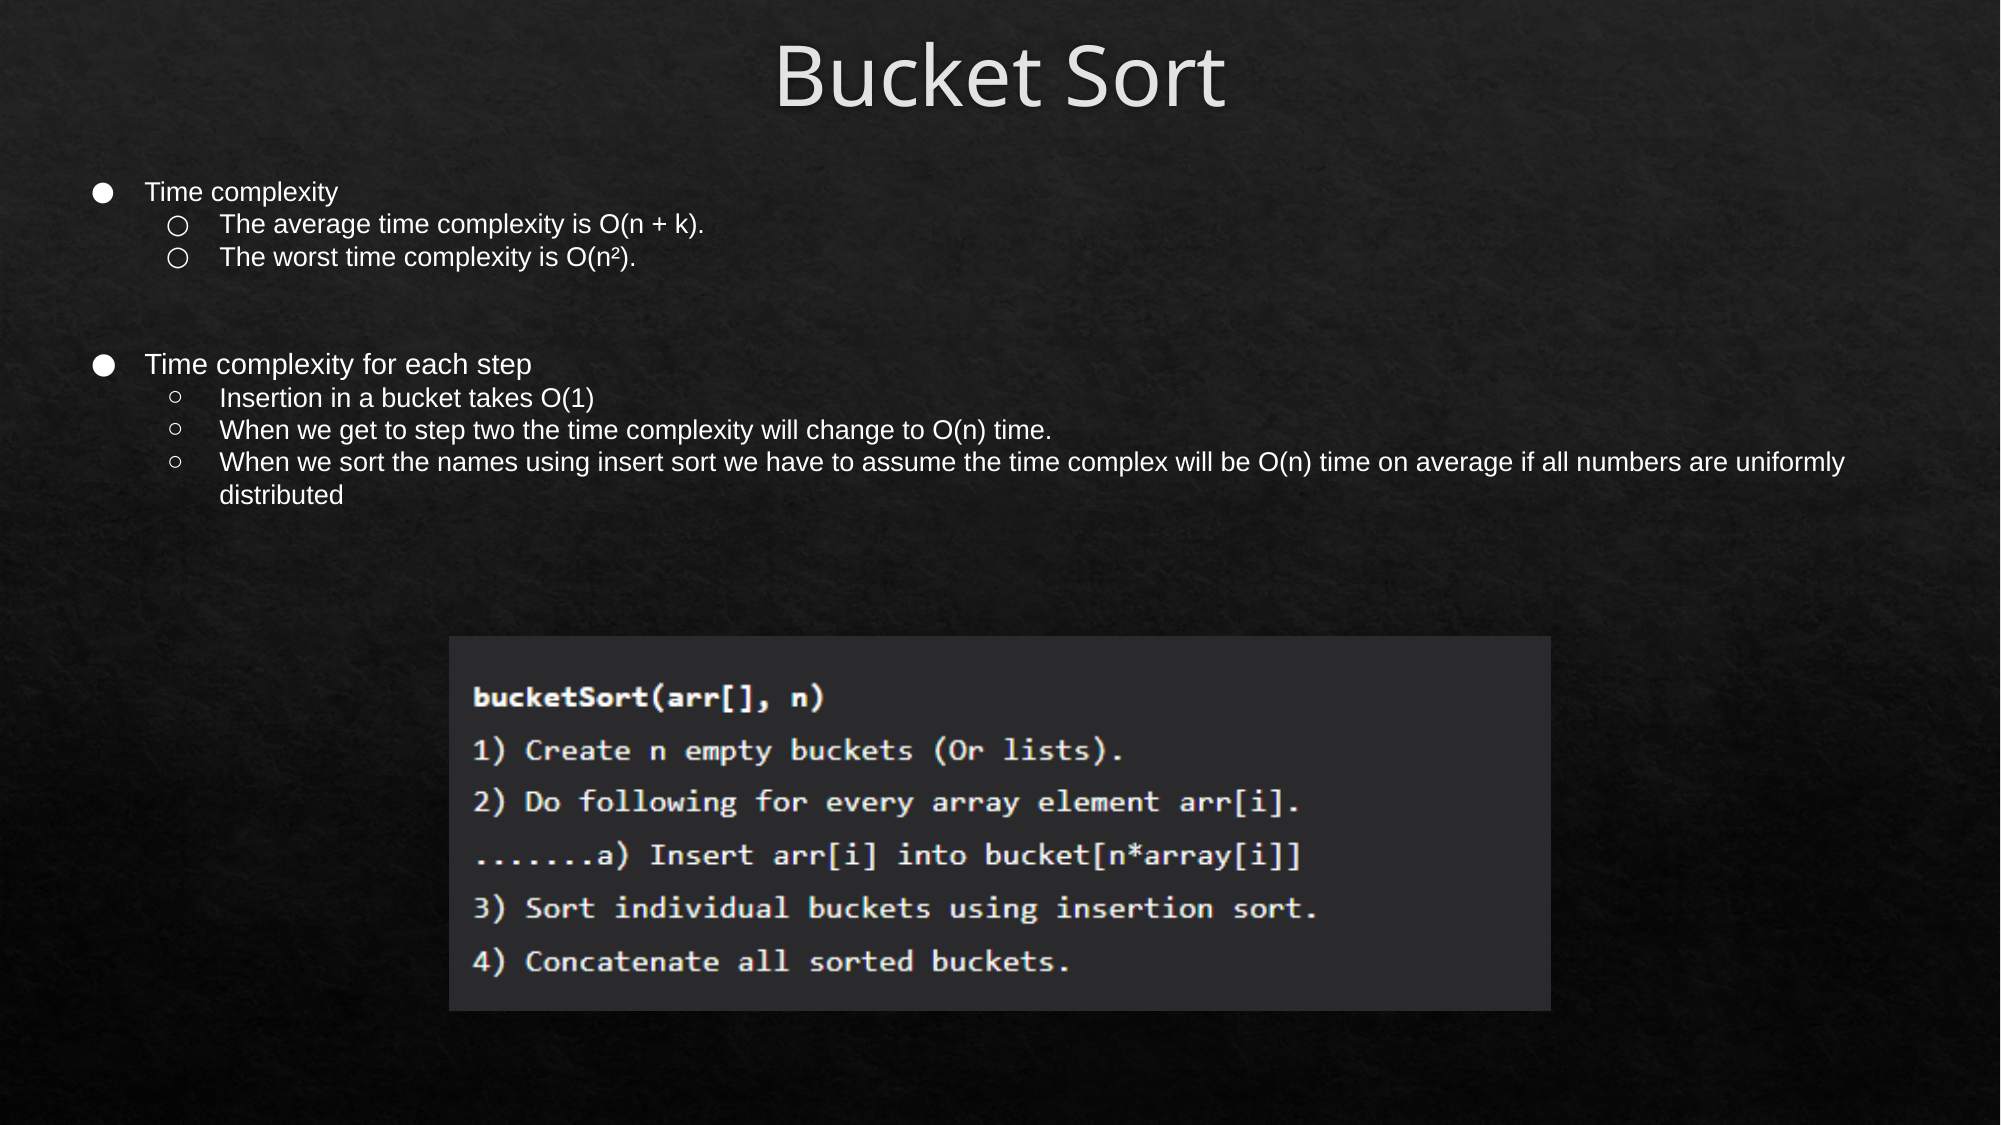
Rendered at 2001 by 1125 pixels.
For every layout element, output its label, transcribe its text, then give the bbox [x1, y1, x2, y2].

title Bucket Sort [150, 26, 1850, 133]
picture [0, 0, 2001, 1125]
text_box Time complexity for each step Insertion in a bucket takes O(1) When we get to step two the time complexity will change to O(n) time. When we sort the names using insert sort we have to assume the time complex will be O(n) time on average if all numbers are uniformly distributed [54, 329, 1946, 525]
text_box Time complexity The average time complexity is O(n + k). The worst time complexity is O(n²). [54, 159, 1946, 287]
